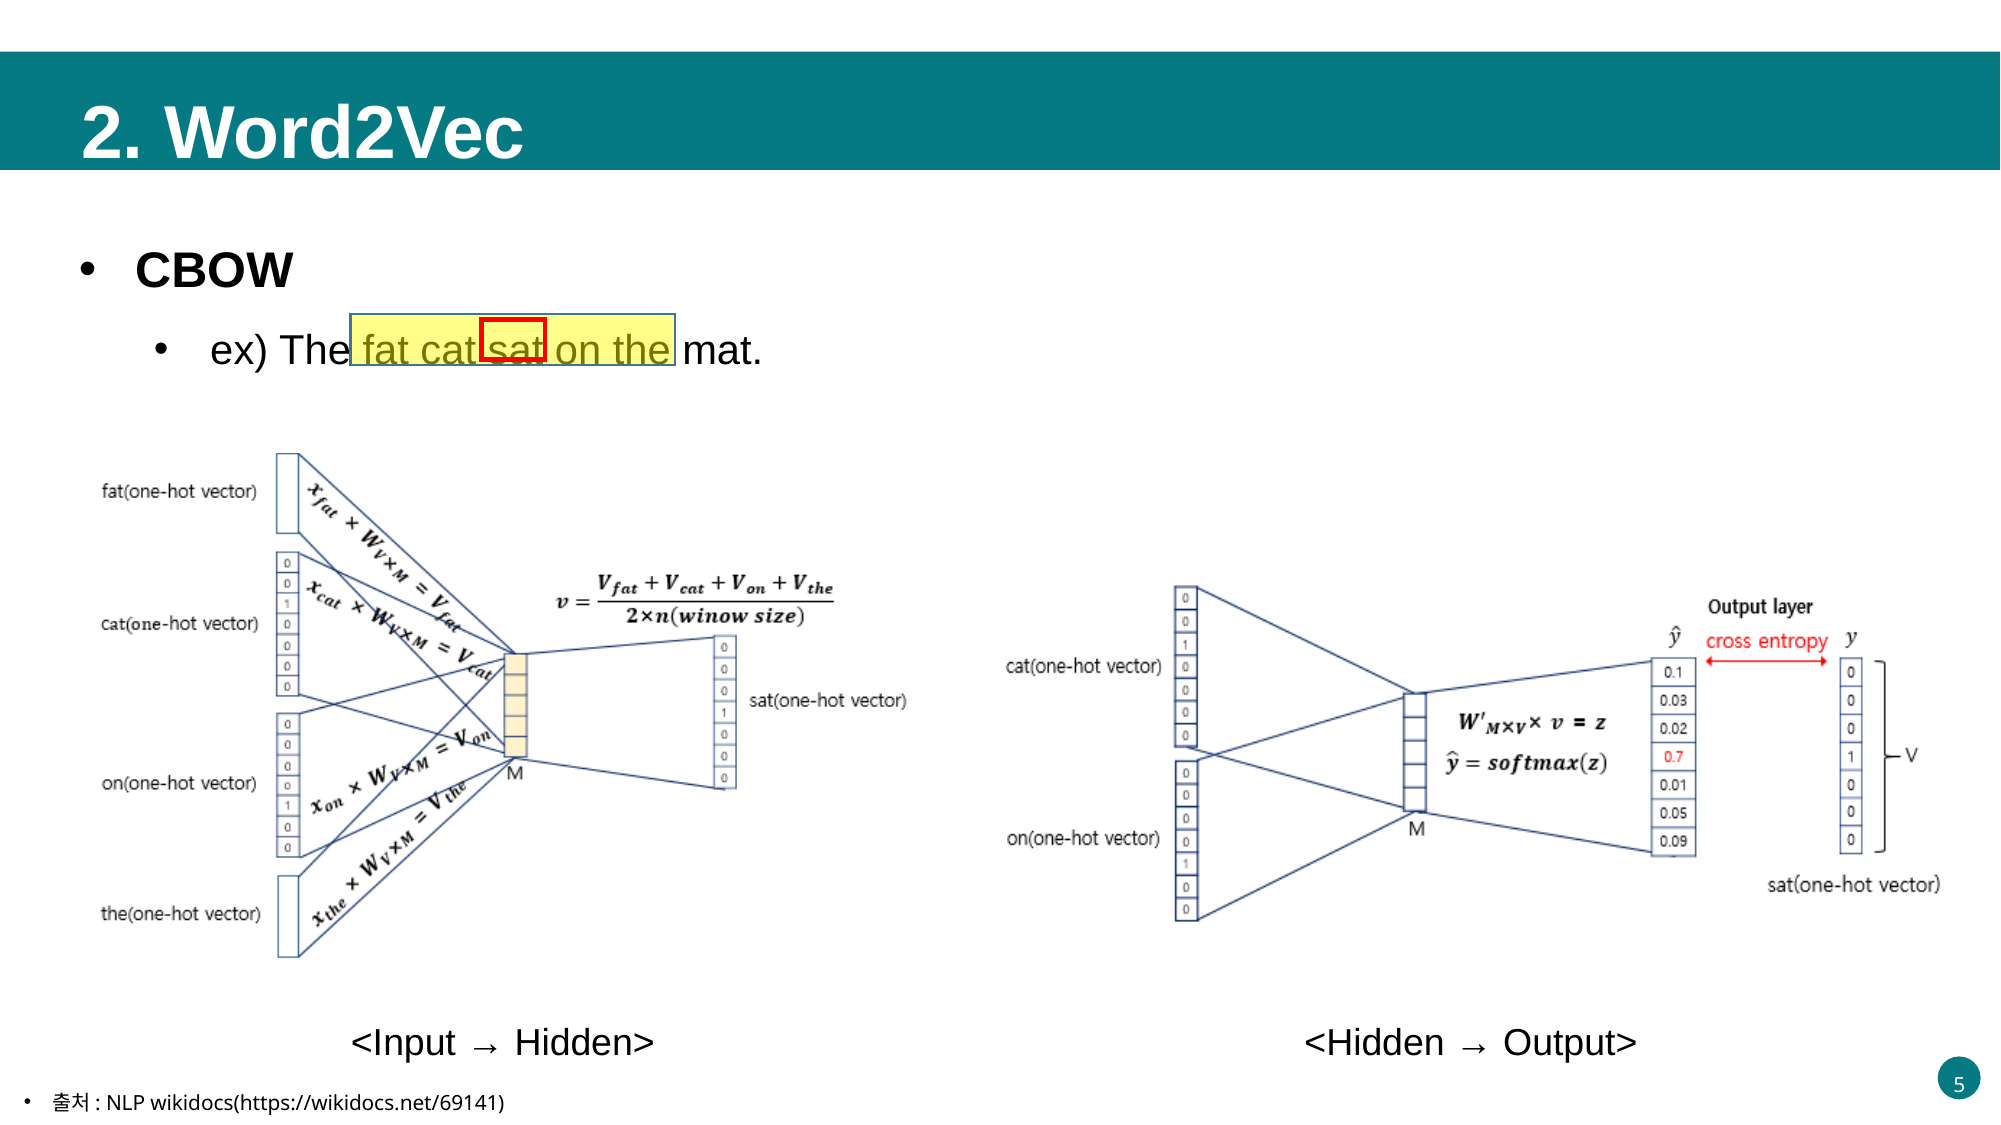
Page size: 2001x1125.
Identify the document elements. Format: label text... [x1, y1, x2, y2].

text_box [541, 51, 2000, 171]
text_box CBOW ex) The fat cat sat on the mat. [63, 200, 1970, 1015]
text_box [349, 313, 676, 366]
text_box 2. Word2Vec [66, 31, 541, 182]
text_box <Input → Hidden> [322, 1010, 684, 1071]
text_box 출처: NLP wikidocs(https://wikidocs.net/69141) [9, 1081, 832, 1122]
text_box [0, 51, 66, 171]
text_box [481, 318, 546, 361]
picture [999, 584, 1943, 925]
picture [98, 453, 908, 961]
text_box <Hidden → Output> [1275, 1010, 1667, 1071]
